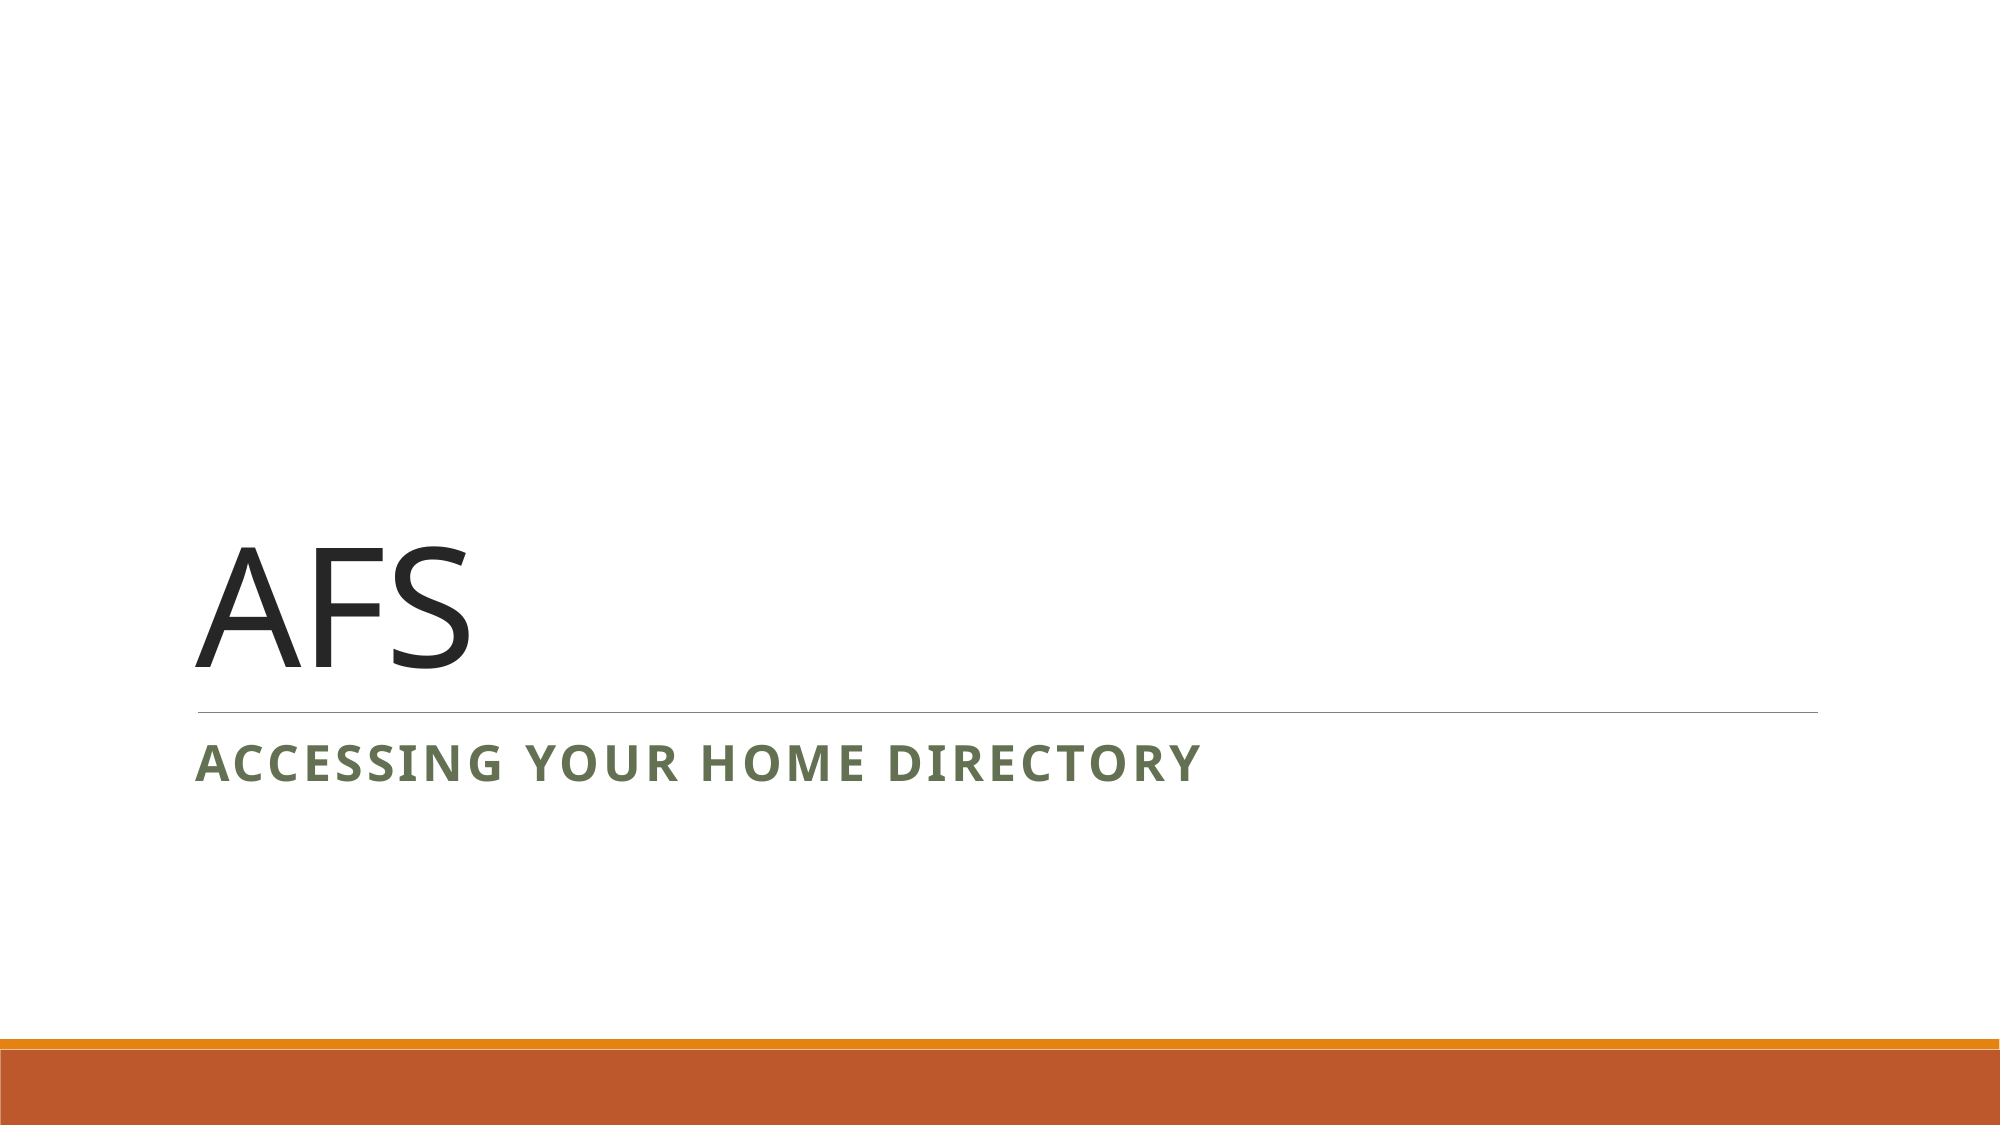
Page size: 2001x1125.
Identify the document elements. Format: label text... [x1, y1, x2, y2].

title AFS [180, 124, 1830, 710]
list ACCESSING YOUR HOME DIRECTORy [180, 730, 1830, 918]
